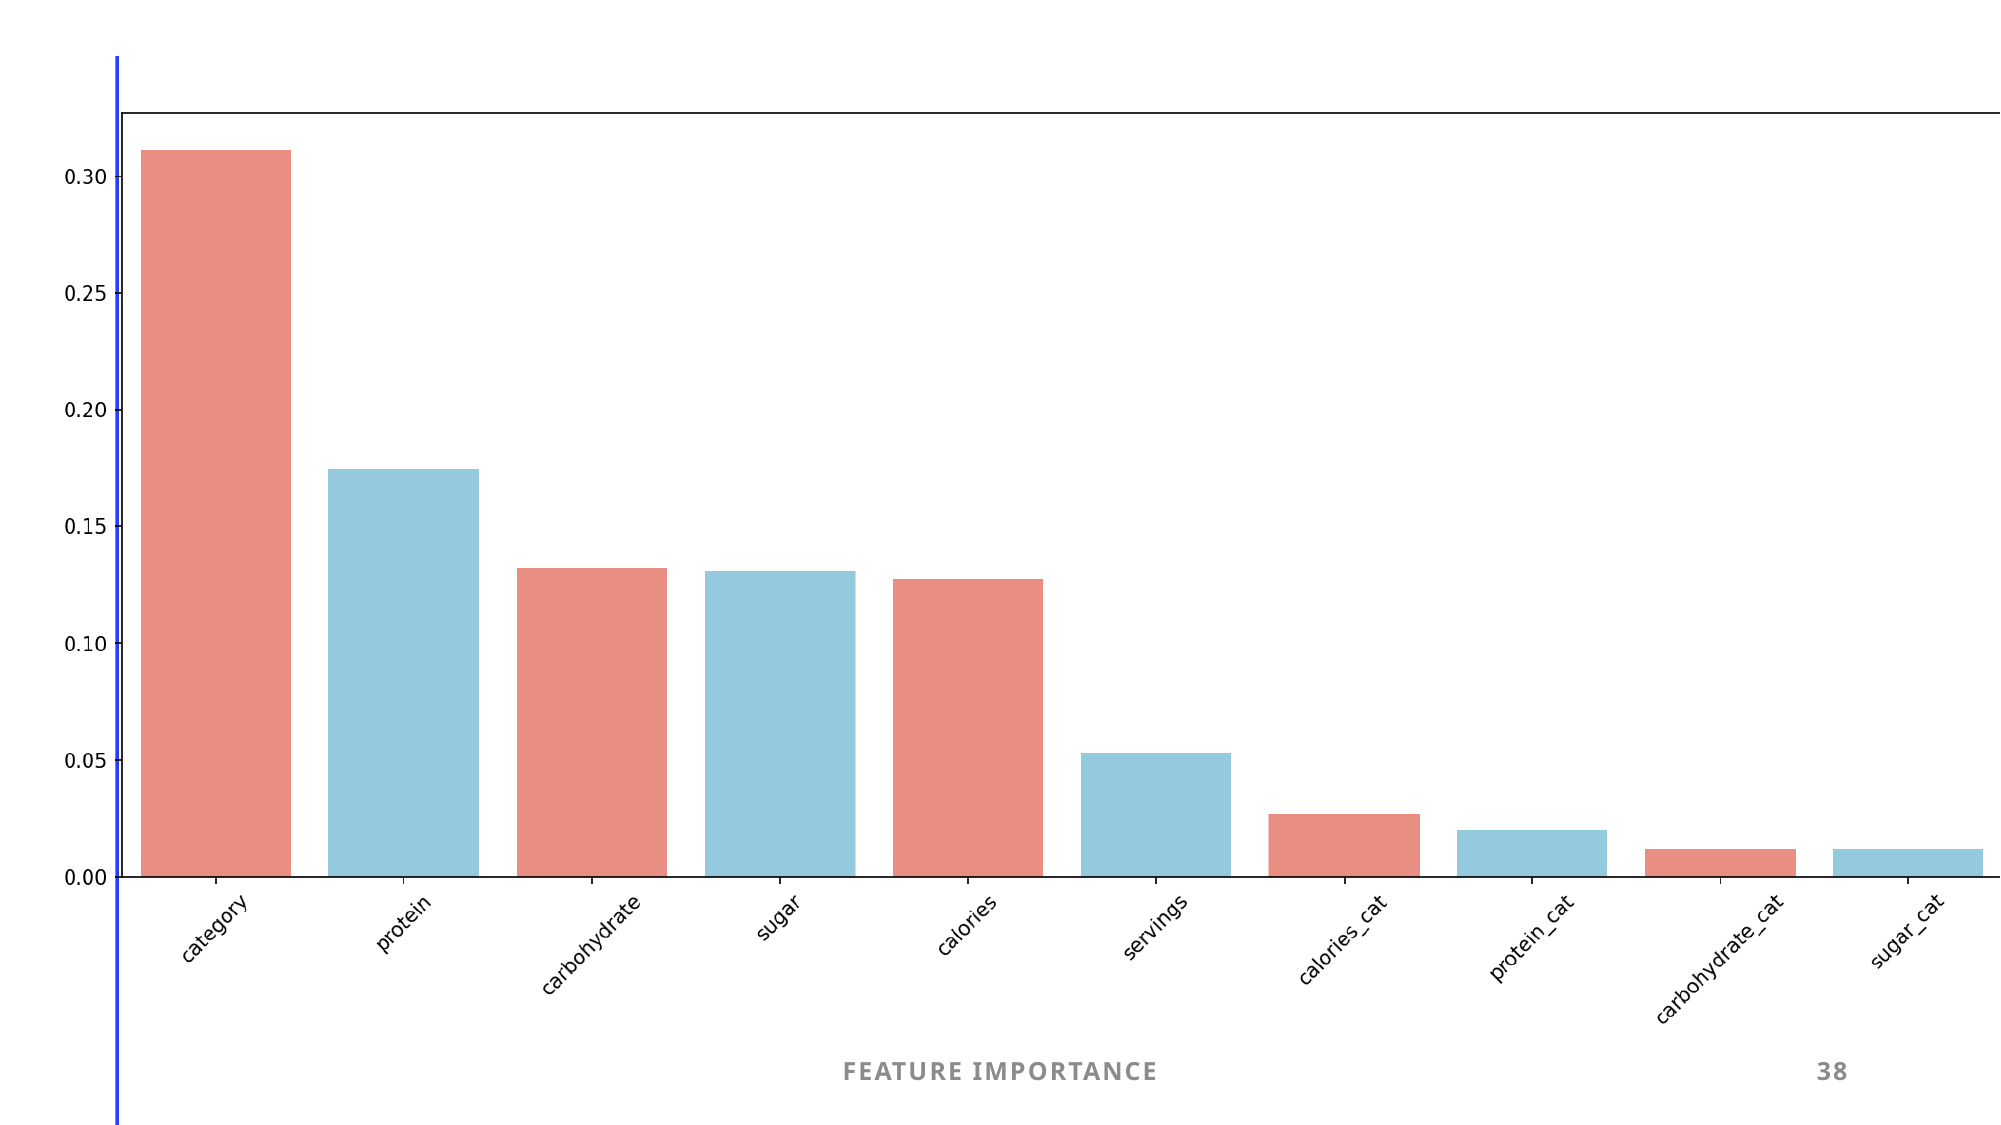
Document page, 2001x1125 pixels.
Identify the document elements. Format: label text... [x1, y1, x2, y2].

footer Feature importance [662, 1043, 1338, 1103]
picture [49, 98, 2000, 1043]
slide_number 38 [1412, 1043, 1863, 1103]
